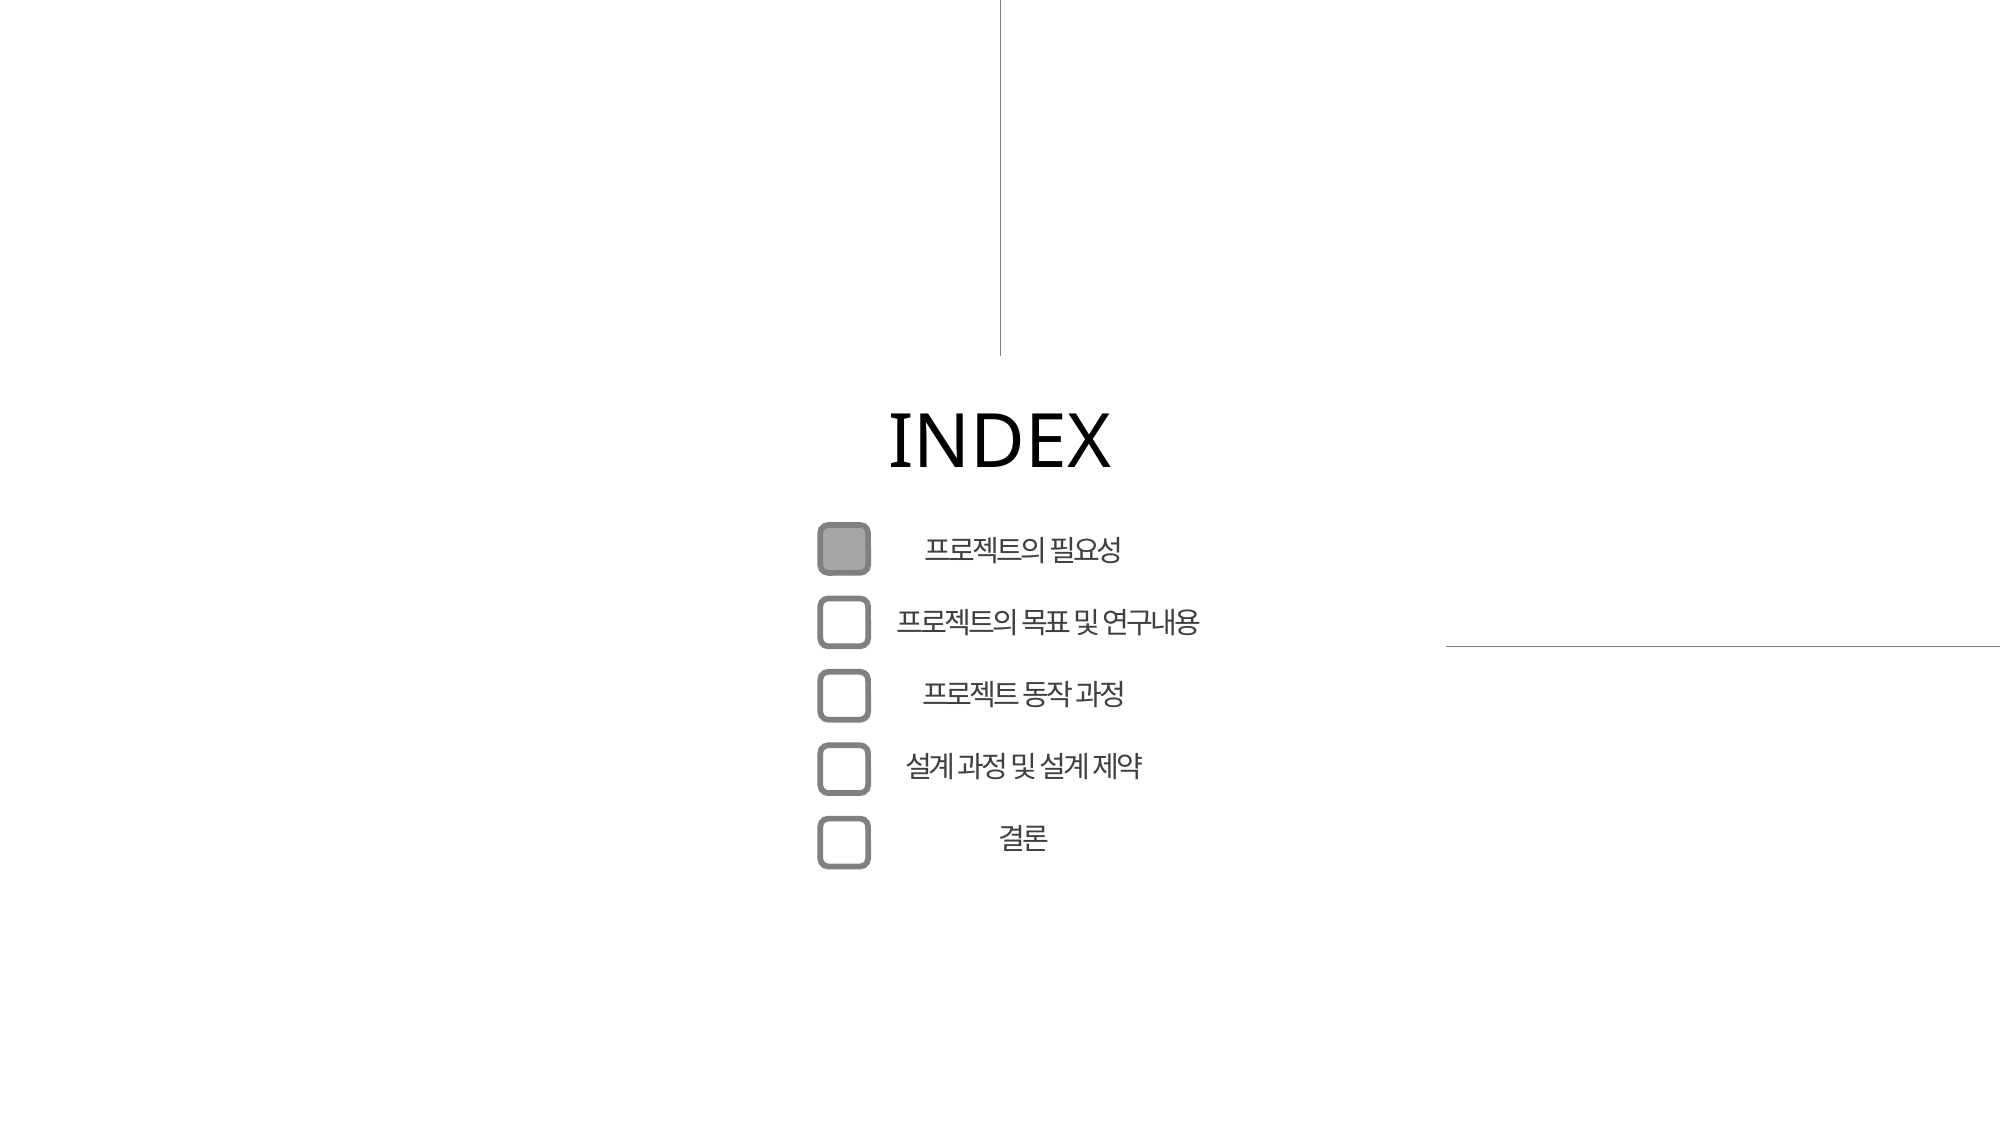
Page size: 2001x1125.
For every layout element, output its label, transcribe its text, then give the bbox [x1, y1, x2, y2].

text_box 프로젝트의 필요성 [909, 524, 1139, 575]
text_box [819, 670, 870, 721]
text_box 프로젝트의 목표 및 연구내용 [881, 597, 1217, 647]
text_box 프로젝트 동작 과정 [907, 669, 1142, 719]
text_box [819, 597, 870, 648]
text_box [819, 817, 870, 868]
text_box 설계 과정 및 설계 제약 [890, 741, 1159, 791]
text_box [819, 523, 870, 574]
text_box INDEX [873, 384, 1127, 490]
text_box [819, 744, 870, 795]
text_box 결론 [984, 813, 1065, 863]
